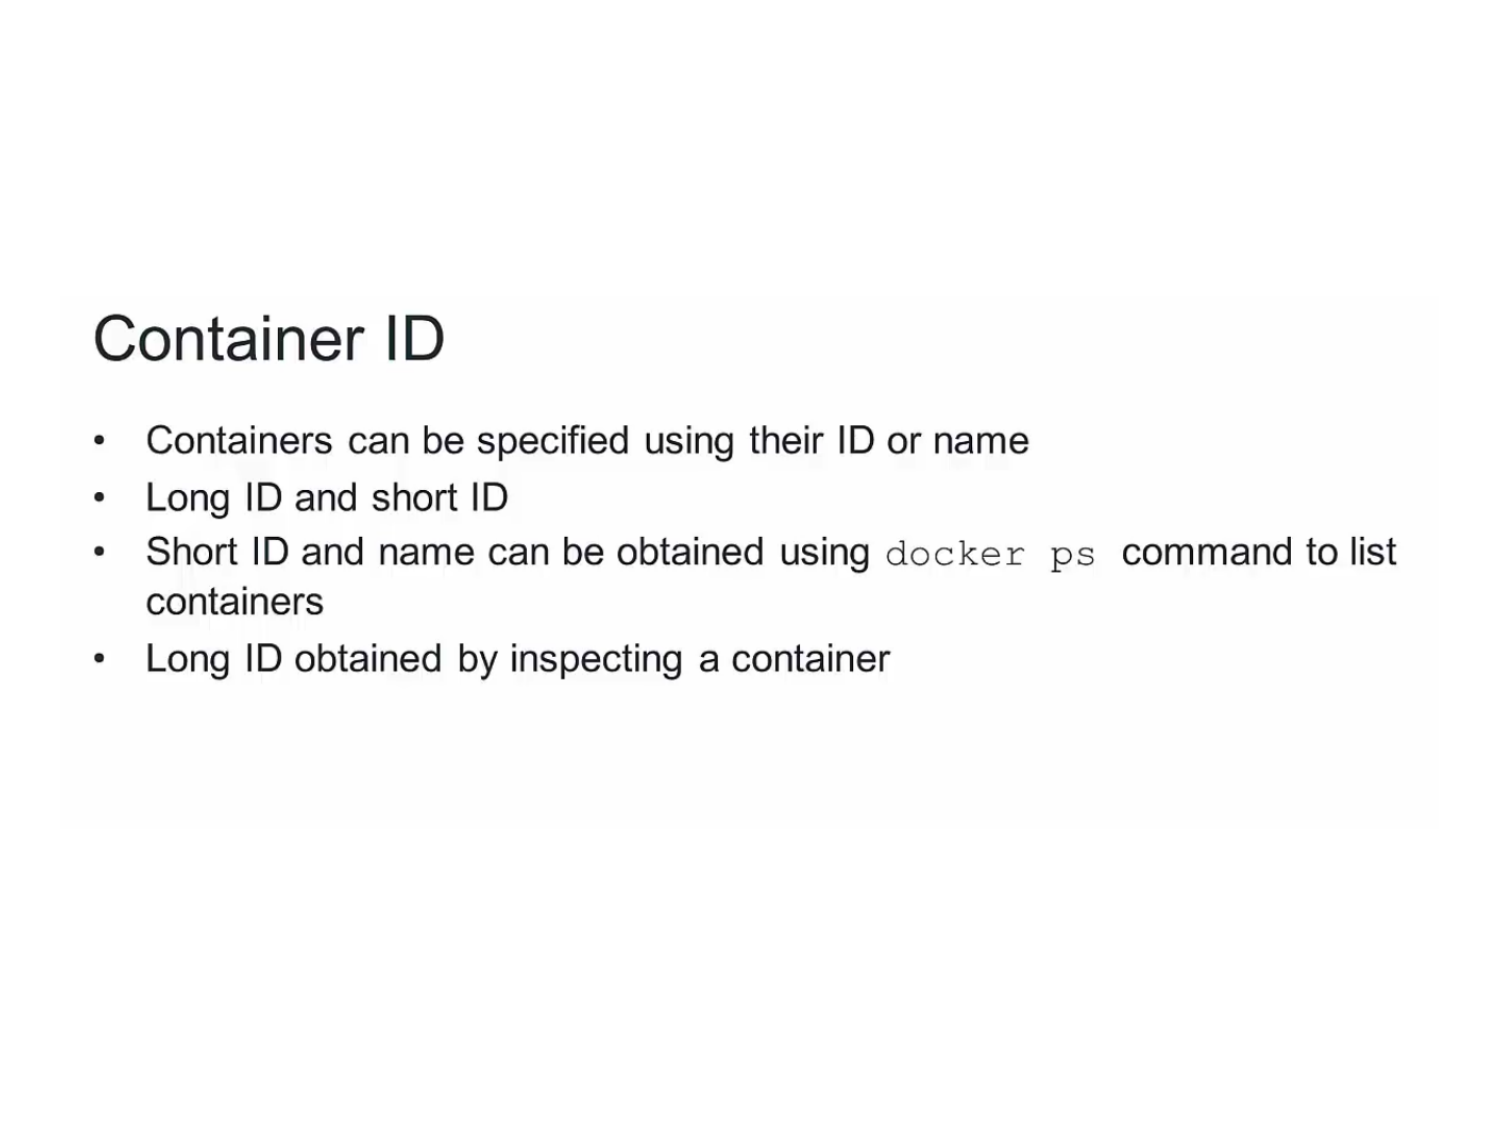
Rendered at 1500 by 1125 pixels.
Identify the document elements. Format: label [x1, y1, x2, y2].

picture [60, 296, 1440, 829]
